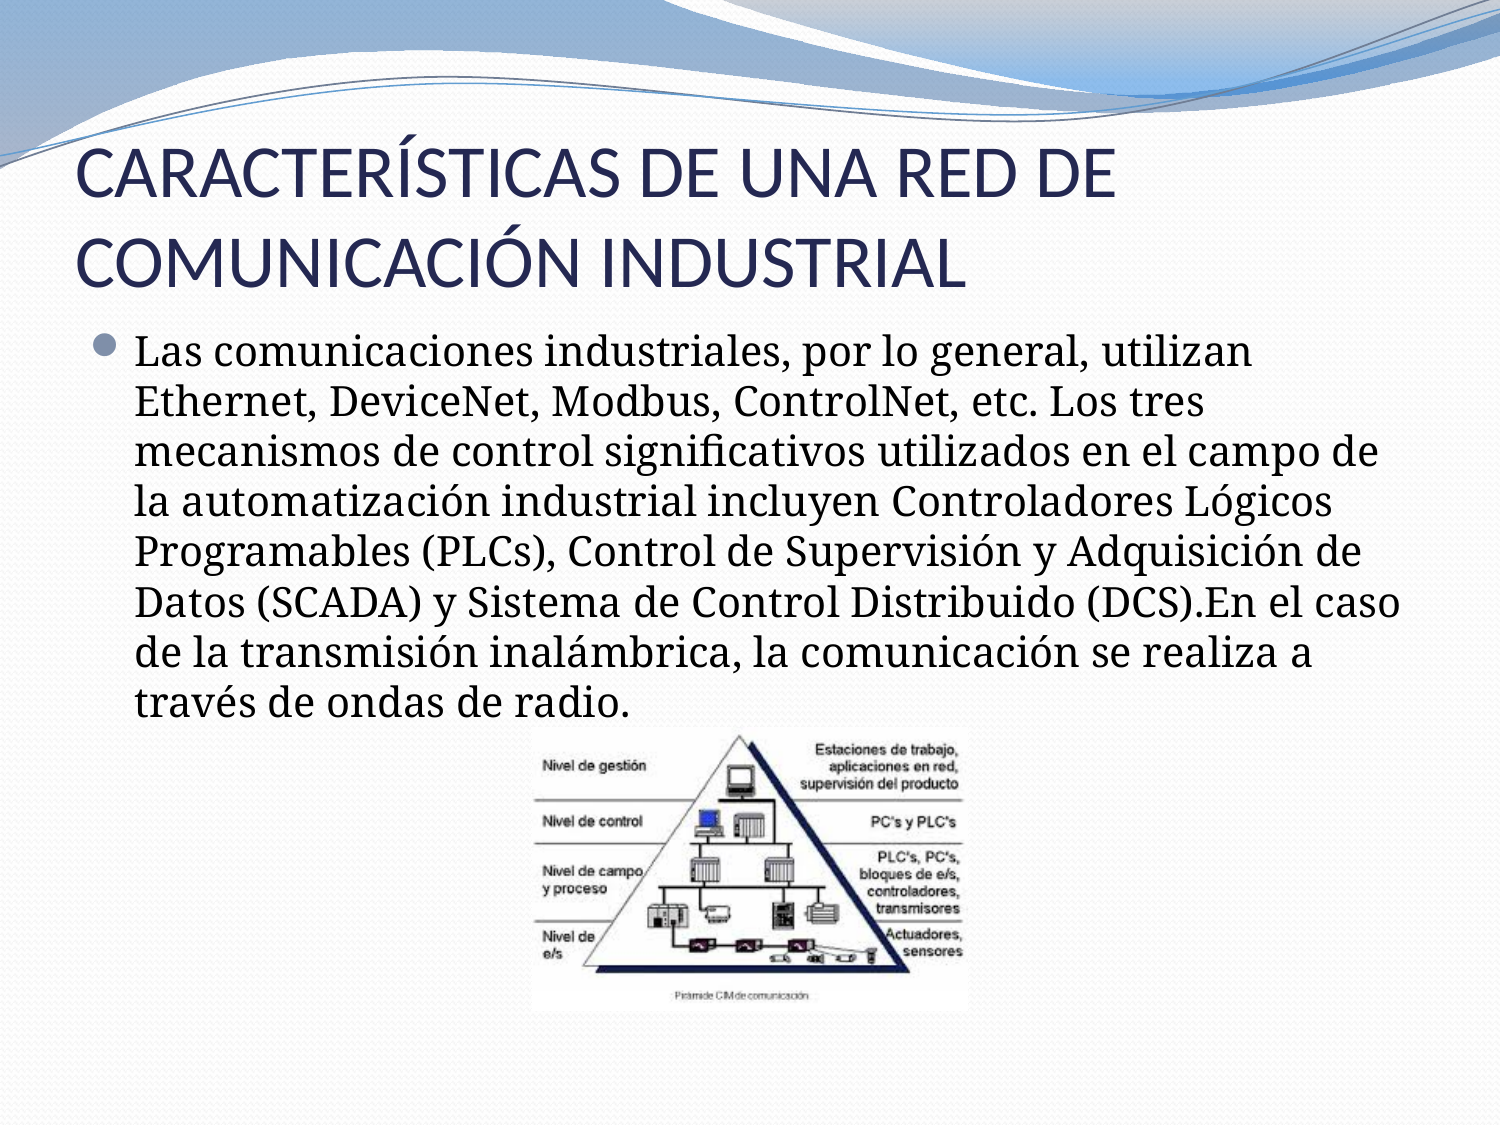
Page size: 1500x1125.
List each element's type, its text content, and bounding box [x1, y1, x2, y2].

list Las comunicaciones industriales, por lo general, utilizan Ethernet, DeviceNet, Modbus, ControlNet, etc. Los tres mecanismos de control significativos utilizados en el campo de la automatización industrial incluyen Controladores Lógicos Programables (PLCs), Control de Supervisión y Adquisición de Datos (SCADA) y Sistema de Control Distribuido (DCS).En el caso de la transmisión inalámbrica, la comunicación se realiza a través de ondas de radio. [75, 317, 1425, 1038]
title CARACTERÍSTICAS DE UNA RED DE COMUNICACIÓN INDUSTRIAL [75, 115, 1425, 303]
picture [531, 727, 969, 1011]
